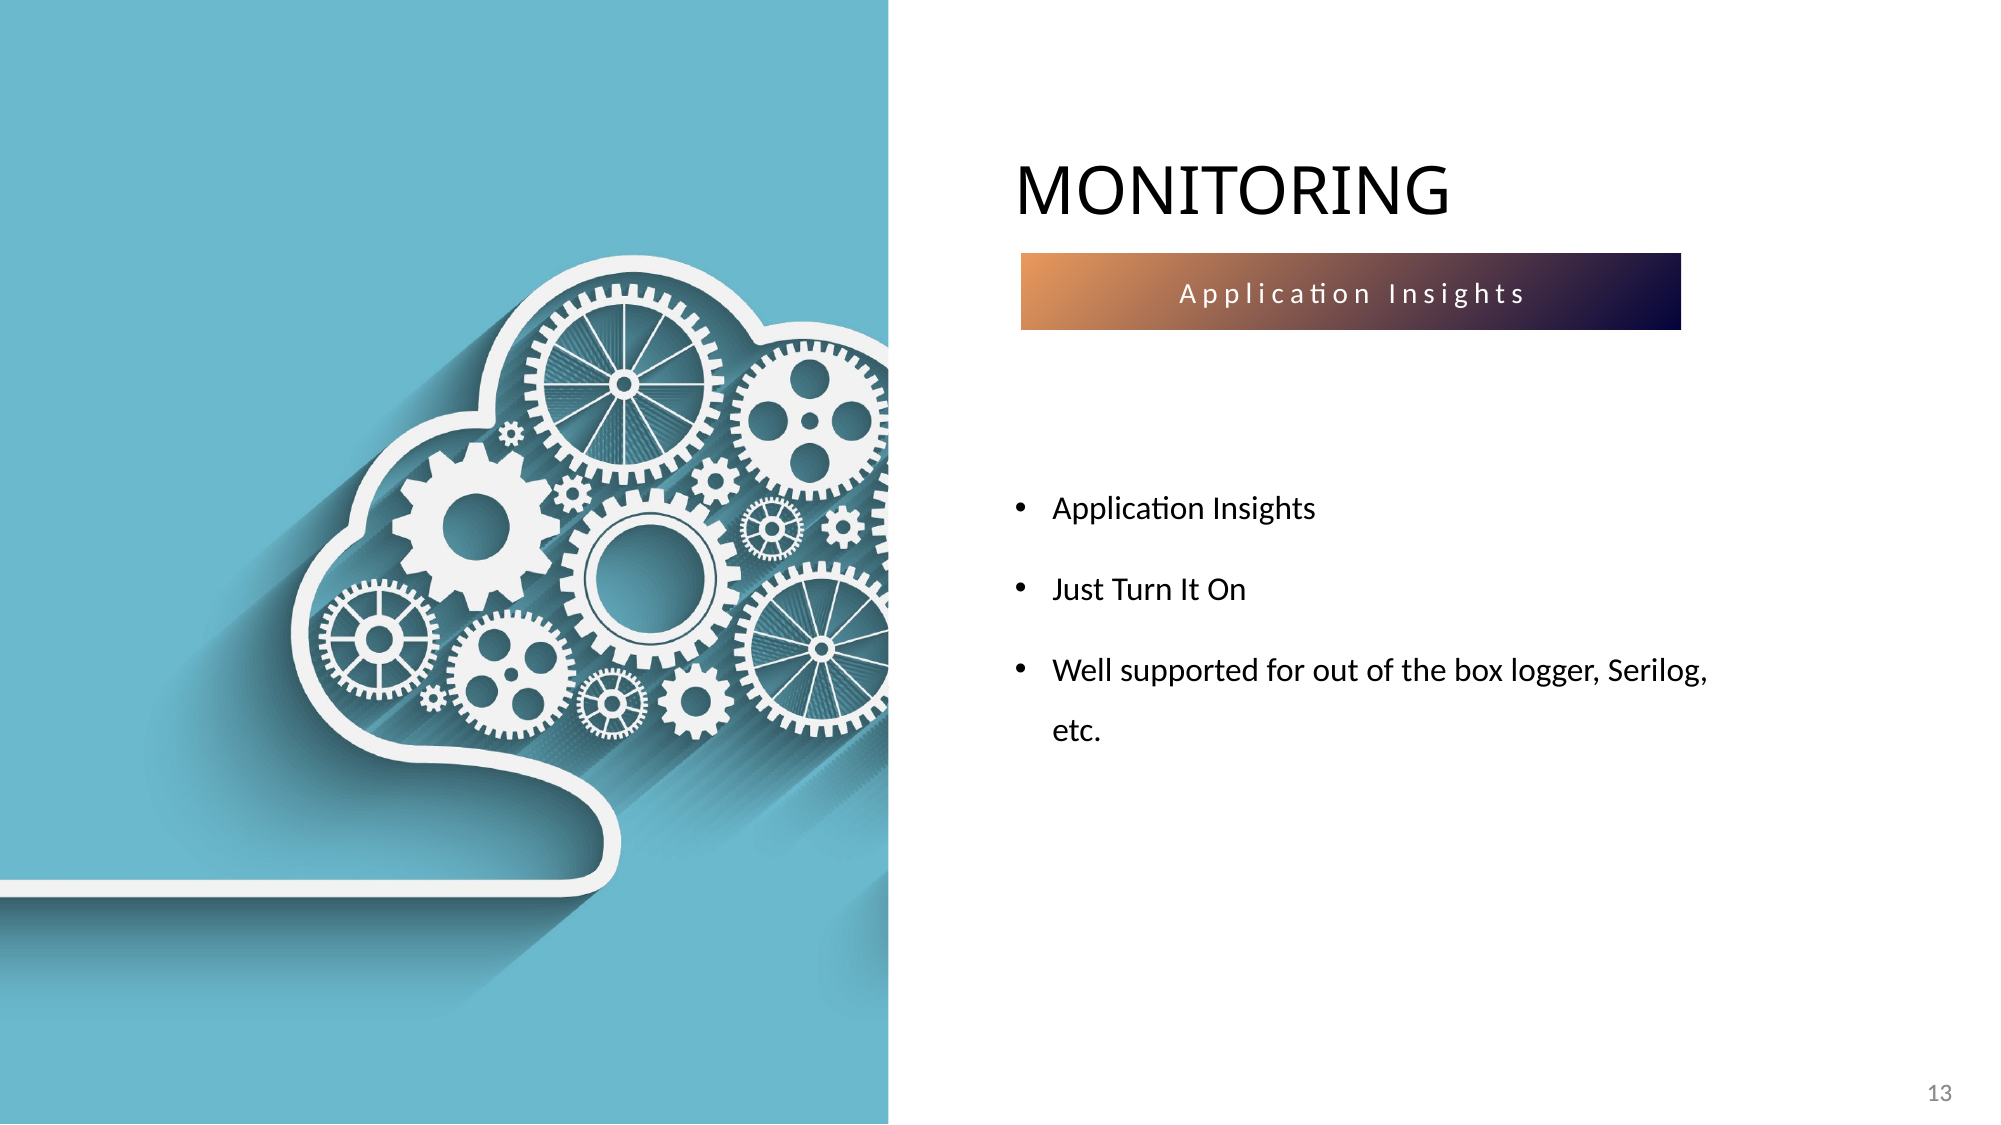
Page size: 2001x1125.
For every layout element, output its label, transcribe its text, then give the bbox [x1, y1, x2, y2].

list Application Insights [1021, 253, 1682, 330]
list Application Insights Just Turn It On Well supported for out of the box logger, Serilog, etc. [999, 459, 1763, 824]
picture [0, 0, 889, 1124]
slide_number 13 [1894, 1061, 1968, 1121]
title Monitoring [999, 100, 1968, 246]
